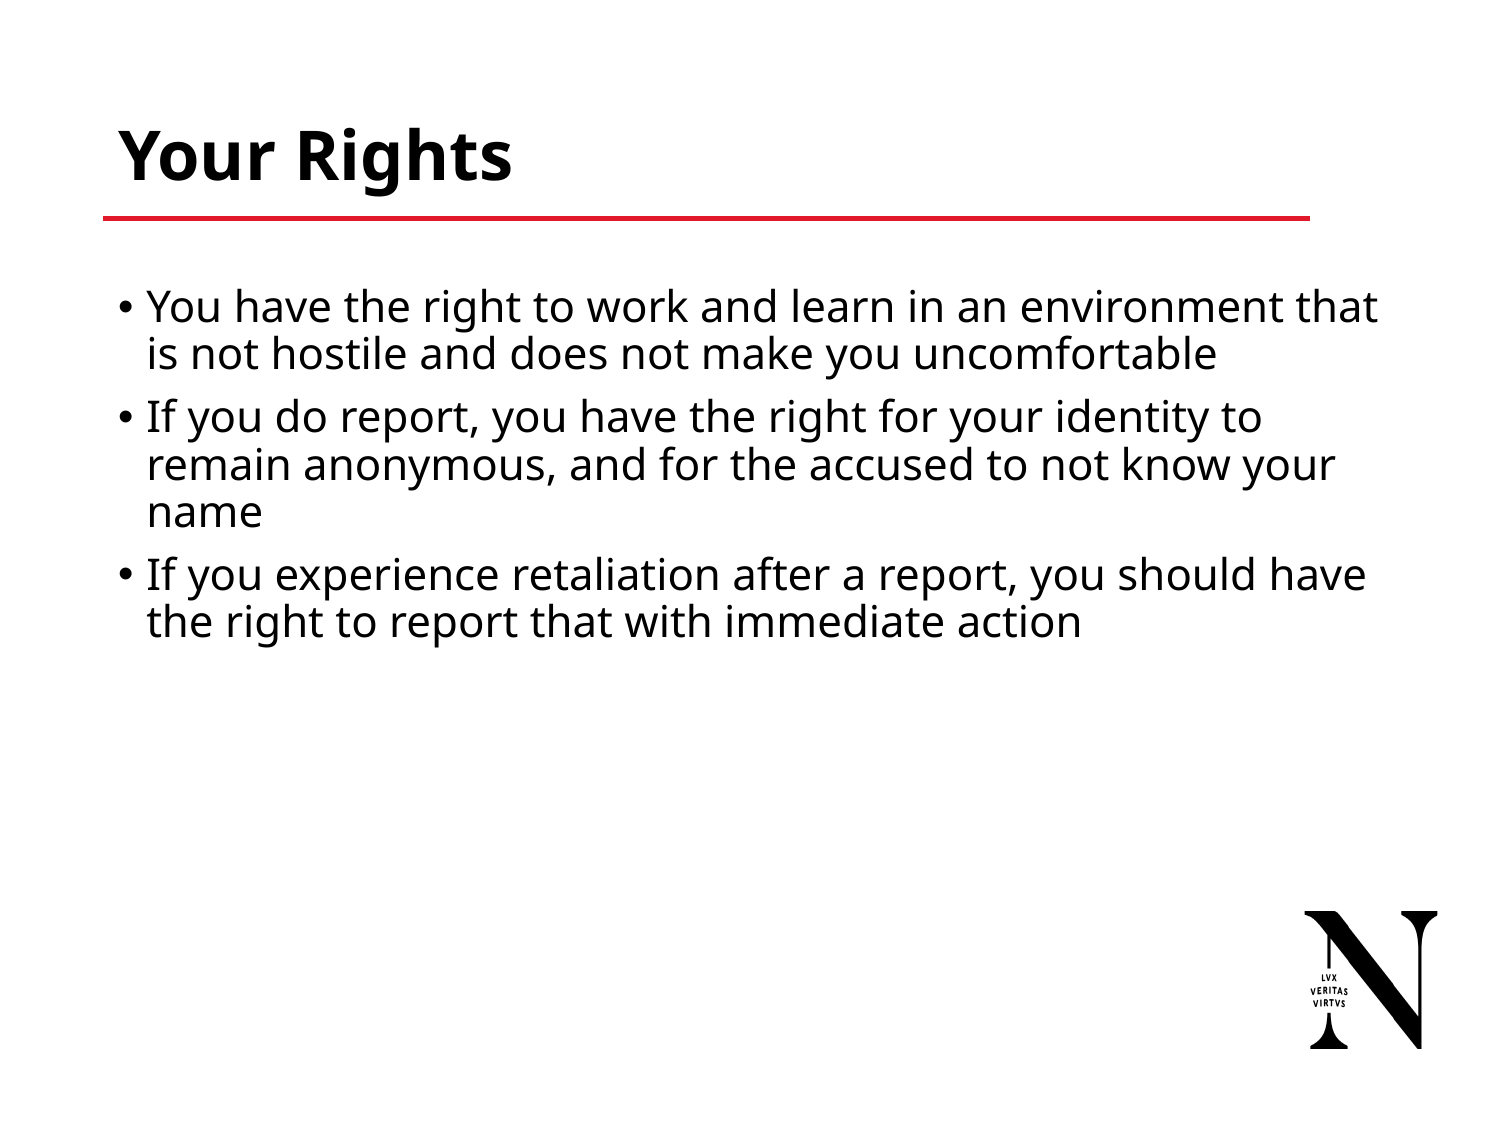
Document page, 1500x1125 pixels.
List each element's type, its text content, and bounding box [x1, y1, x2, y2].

title Your Rights [103, 49, 1397, 267]
list You have the right to work and learn in an environment that is not hostile and does not make you uncomfortable If you do report, you have the right for your identity to remain anonymous, and for the accused to not know your name If you experience retaliation after a report, you should have the right to report that with immediate action [103, 277, 1397, 992]
